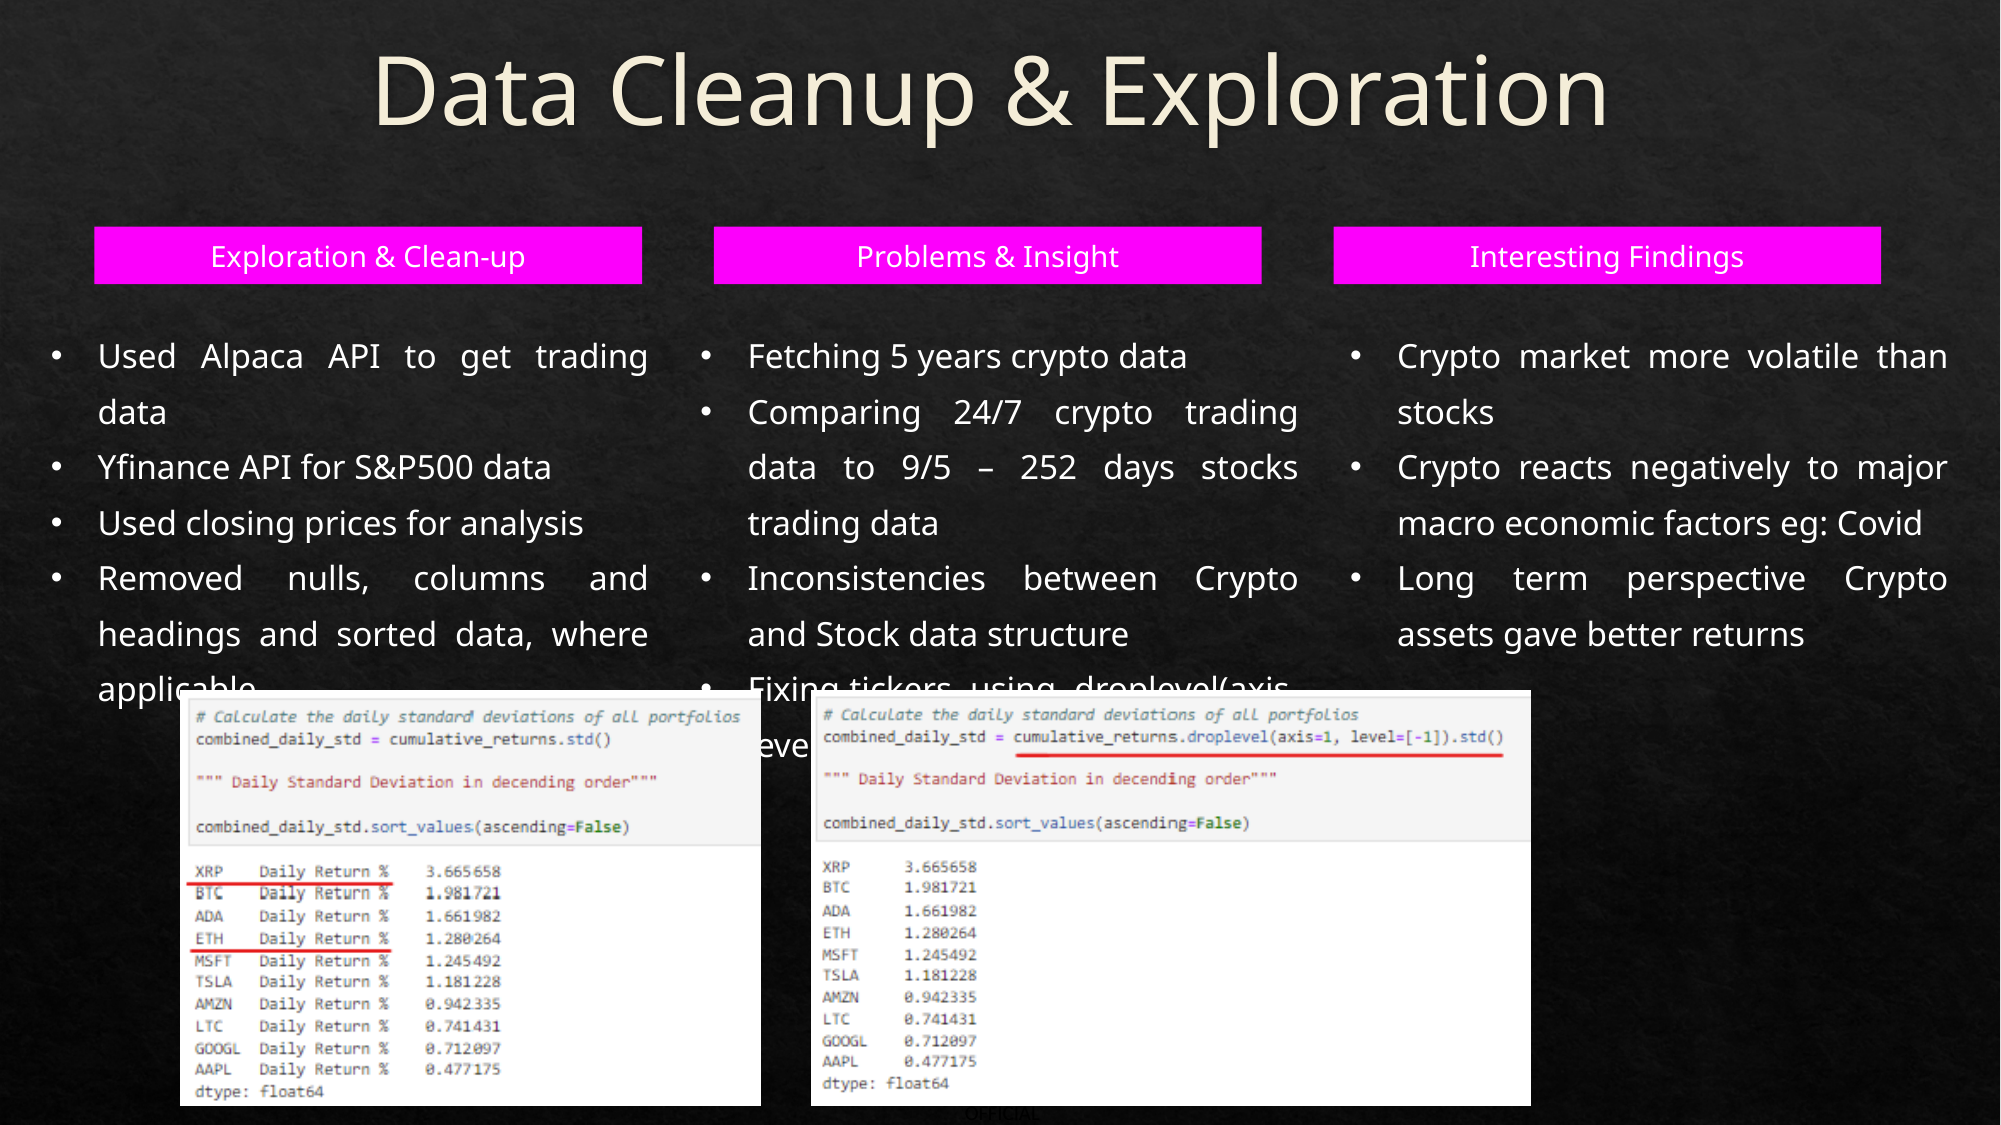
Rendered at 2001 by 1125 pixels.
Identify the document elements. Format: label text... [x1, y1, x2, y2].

text_box Crypto market more volatile than stocks Crypto reacts negatively to major macro economic factors eg: Covid Long term perspective Crypto assets gave better returns [1350, 320, 1950, 820]
text_box Exploration & Clean-up [94, 226, 643, 285]
text_box Interesting Findings [1333, 226, 1882, 285]
picture [811, 690, 1532, 1107]
text_box Fetching 5 years crypto data Comparing 24/7 crypto trading data to 9/5 – 252 days stocks trading data Inconsistencies between Crypto and Stock data structure Fixing tickers, using .droplevel(axis, level) [700, 320, 1300, 820]
title Data Cleanup & Exploration [142, 14, 1841, 175]
picture [180, 690, 761, 1107]
text_box Used Alpaca API to get trading data Yfinance API for S&P500 data Used closing prices for analysis Removed nulls, columns and headings and sorted data, where applicable [50, 320, 650, 896]
text_box Problems & Insight [713, 226, 1262, 285]
